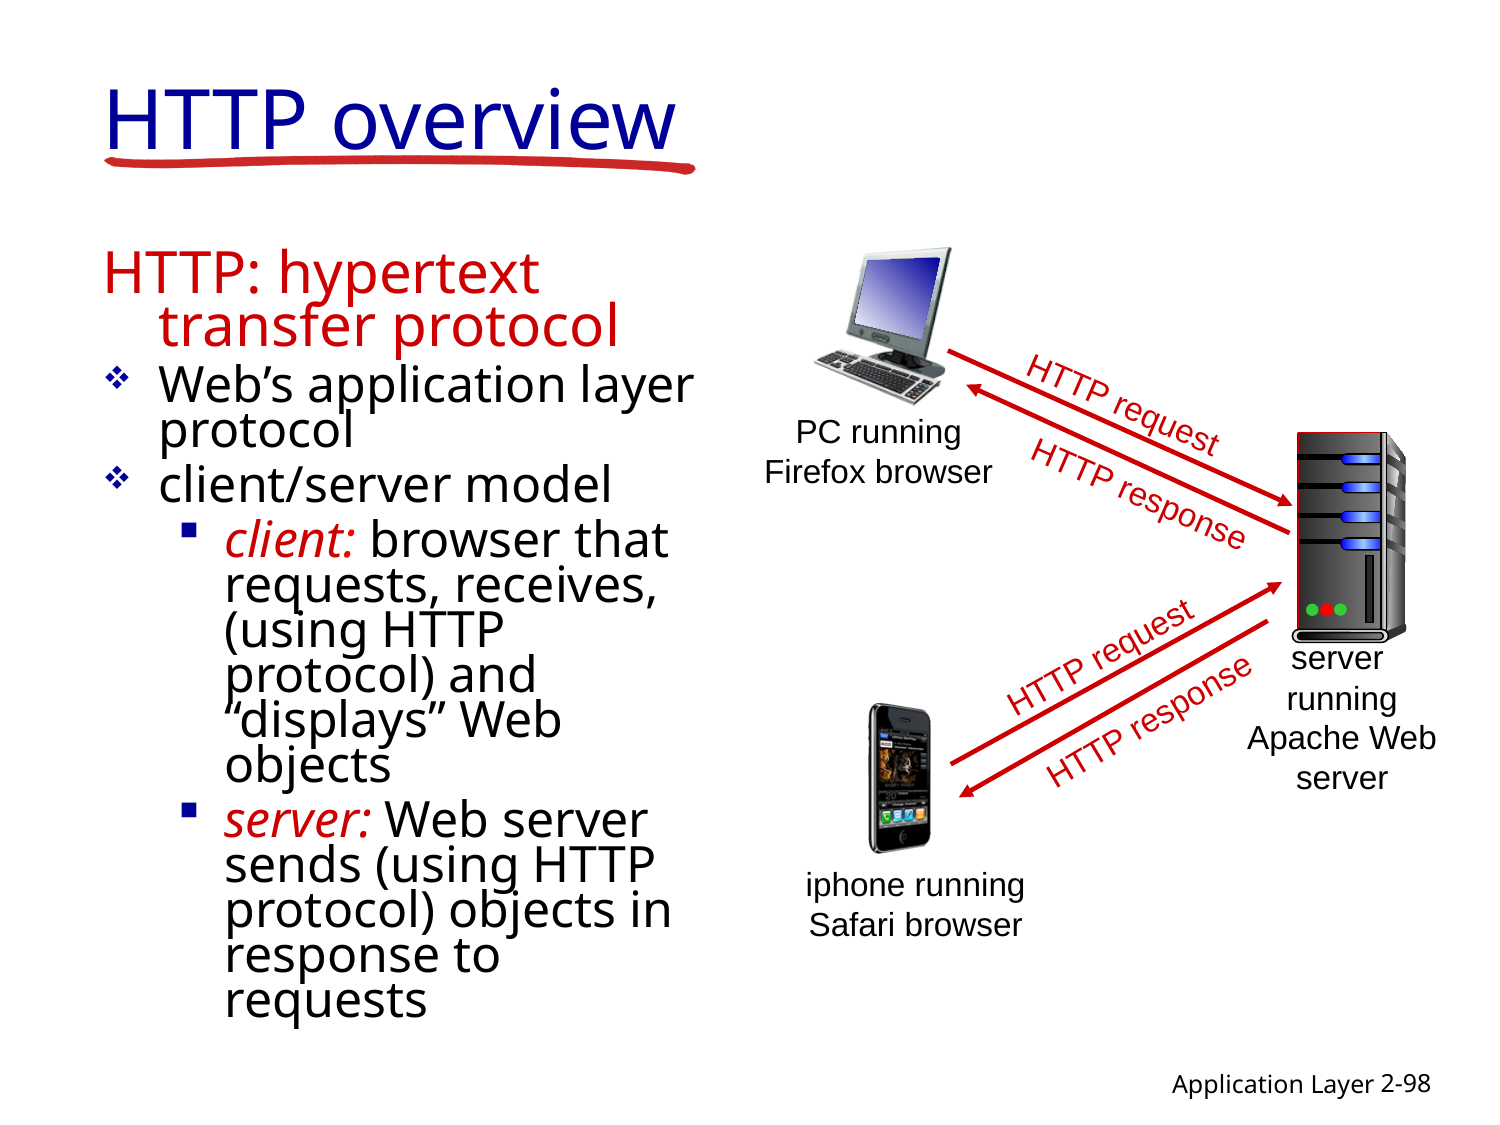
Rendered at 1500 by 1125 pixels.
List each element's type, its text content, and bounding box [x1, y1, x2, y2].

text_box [780, 240, 956, 419]
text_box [943, 595, 1289, 751]
text_box PC running Firefox browser [749, 402, 942, 498]
slide_number 2-98 [1365, 1059, 1477, 1106]
list HTTP: hypertext transfer protocol Web’s application layer protocol client/server model client: browser that requests, receives, (using HTTP protocol) and “displays” Web objects server: Web server sends (using HTTP protocol) objects in response to requests [87, 244, 713, 1007]
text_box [947, 424, 960, 506]
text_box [951, 634, 1276, 784]
text_box server running Apache Web server [1232, 629, 1452, 804]
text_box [960, 350, 1293, 386]
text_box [965, 384, 1290, 534]
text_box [1292, 431, 1407, 643]
picture [867, 702, 932, 854]
picture [101, 150, 702, 180]
footer Application Layer [914, 1060, 1391, 1109]
text_box iphone running Safari browser [790, 855, 1041, 951]
title HTTP overview [87, 50, 1363, 182]
